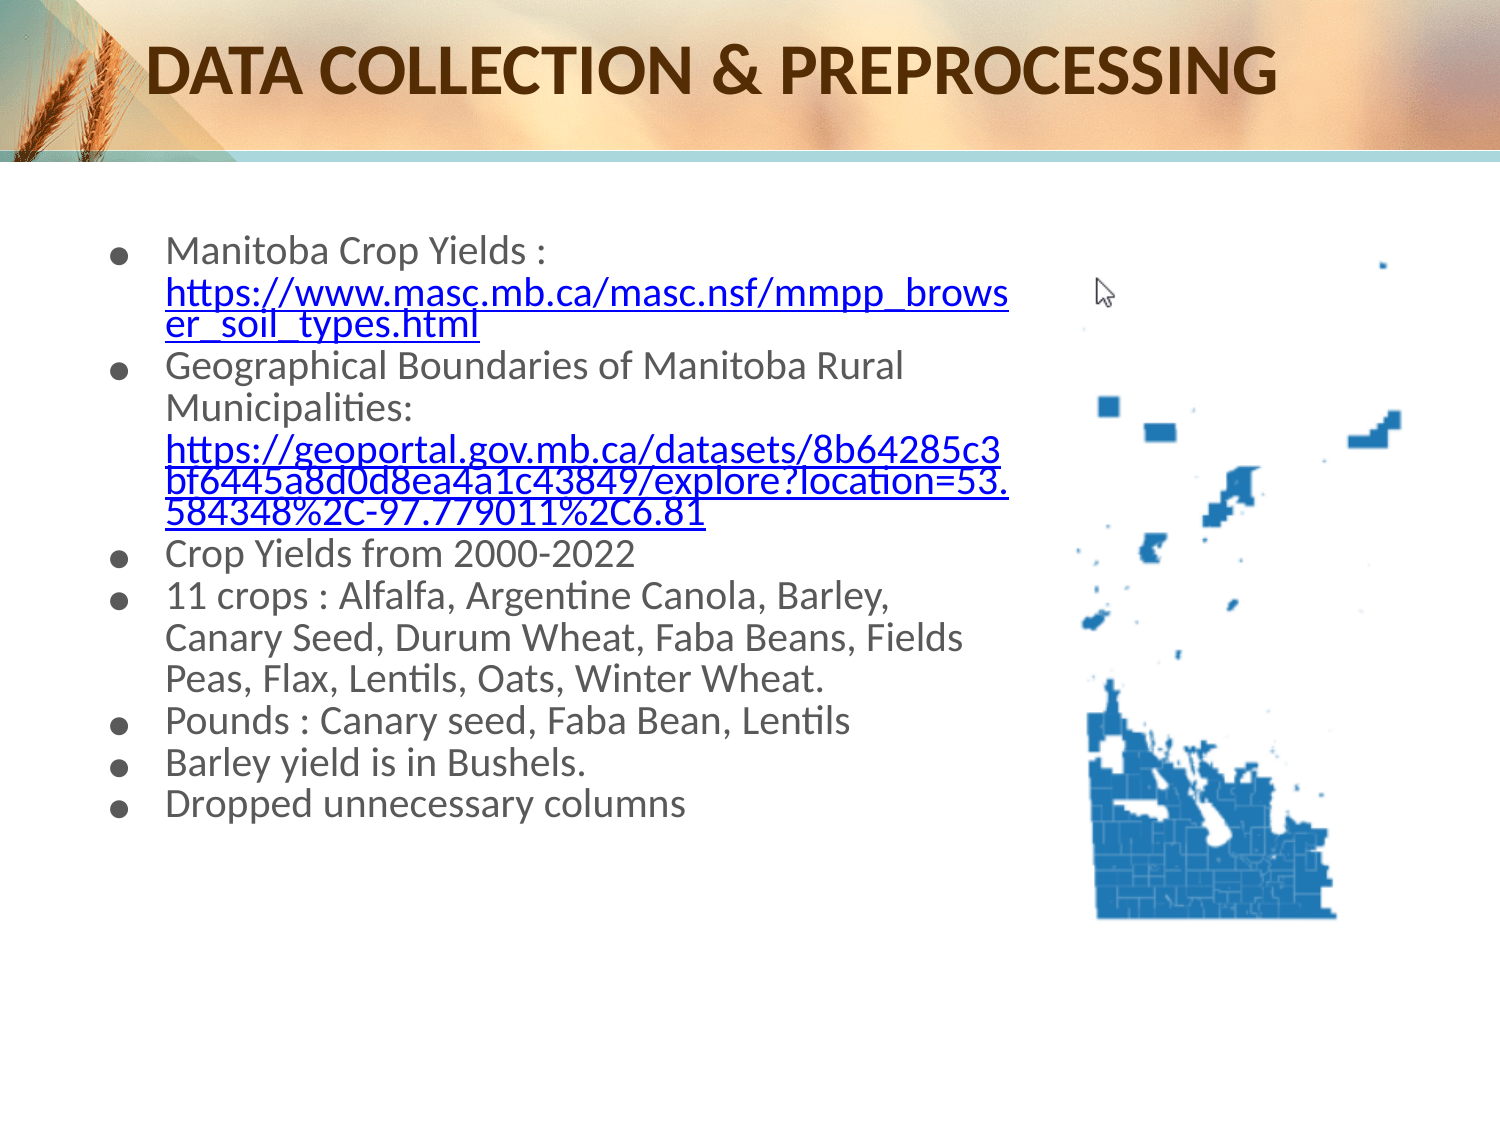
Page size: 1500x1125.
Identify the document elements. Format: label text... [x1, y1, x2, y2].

list Manitoba Crop Yields : https://www.masc.mb.ca/masc.nsf/mmpp_browser_soil_types.html Geographical Boundaries of Manitoba Rural Municipalities: https://geoportal.gov.mb.ca/datasets/8b64285c3bf6445a8d0d8ea4a1c43849/explore?location=53.584348%2C-97.779011%2C6.81 Crop Yields from 2000-2022 11 crops : Alfalfa, Argentine Canola, Barley, Canary Seed, Durum Wheat, Faba Beans, Fields Peas, Flax, Lentils, Oats, Winter Wheat. Pounds : Canary seed, Faba Bean, Lentils Barley yield is in Bushels. Dropped unnecessary columns [75, 184, 1028, 1047]
picture [0, 0, 1500, 1125]
title DATA COLLECTION & PREPROCESSING [130, 13, 1447, 139]
